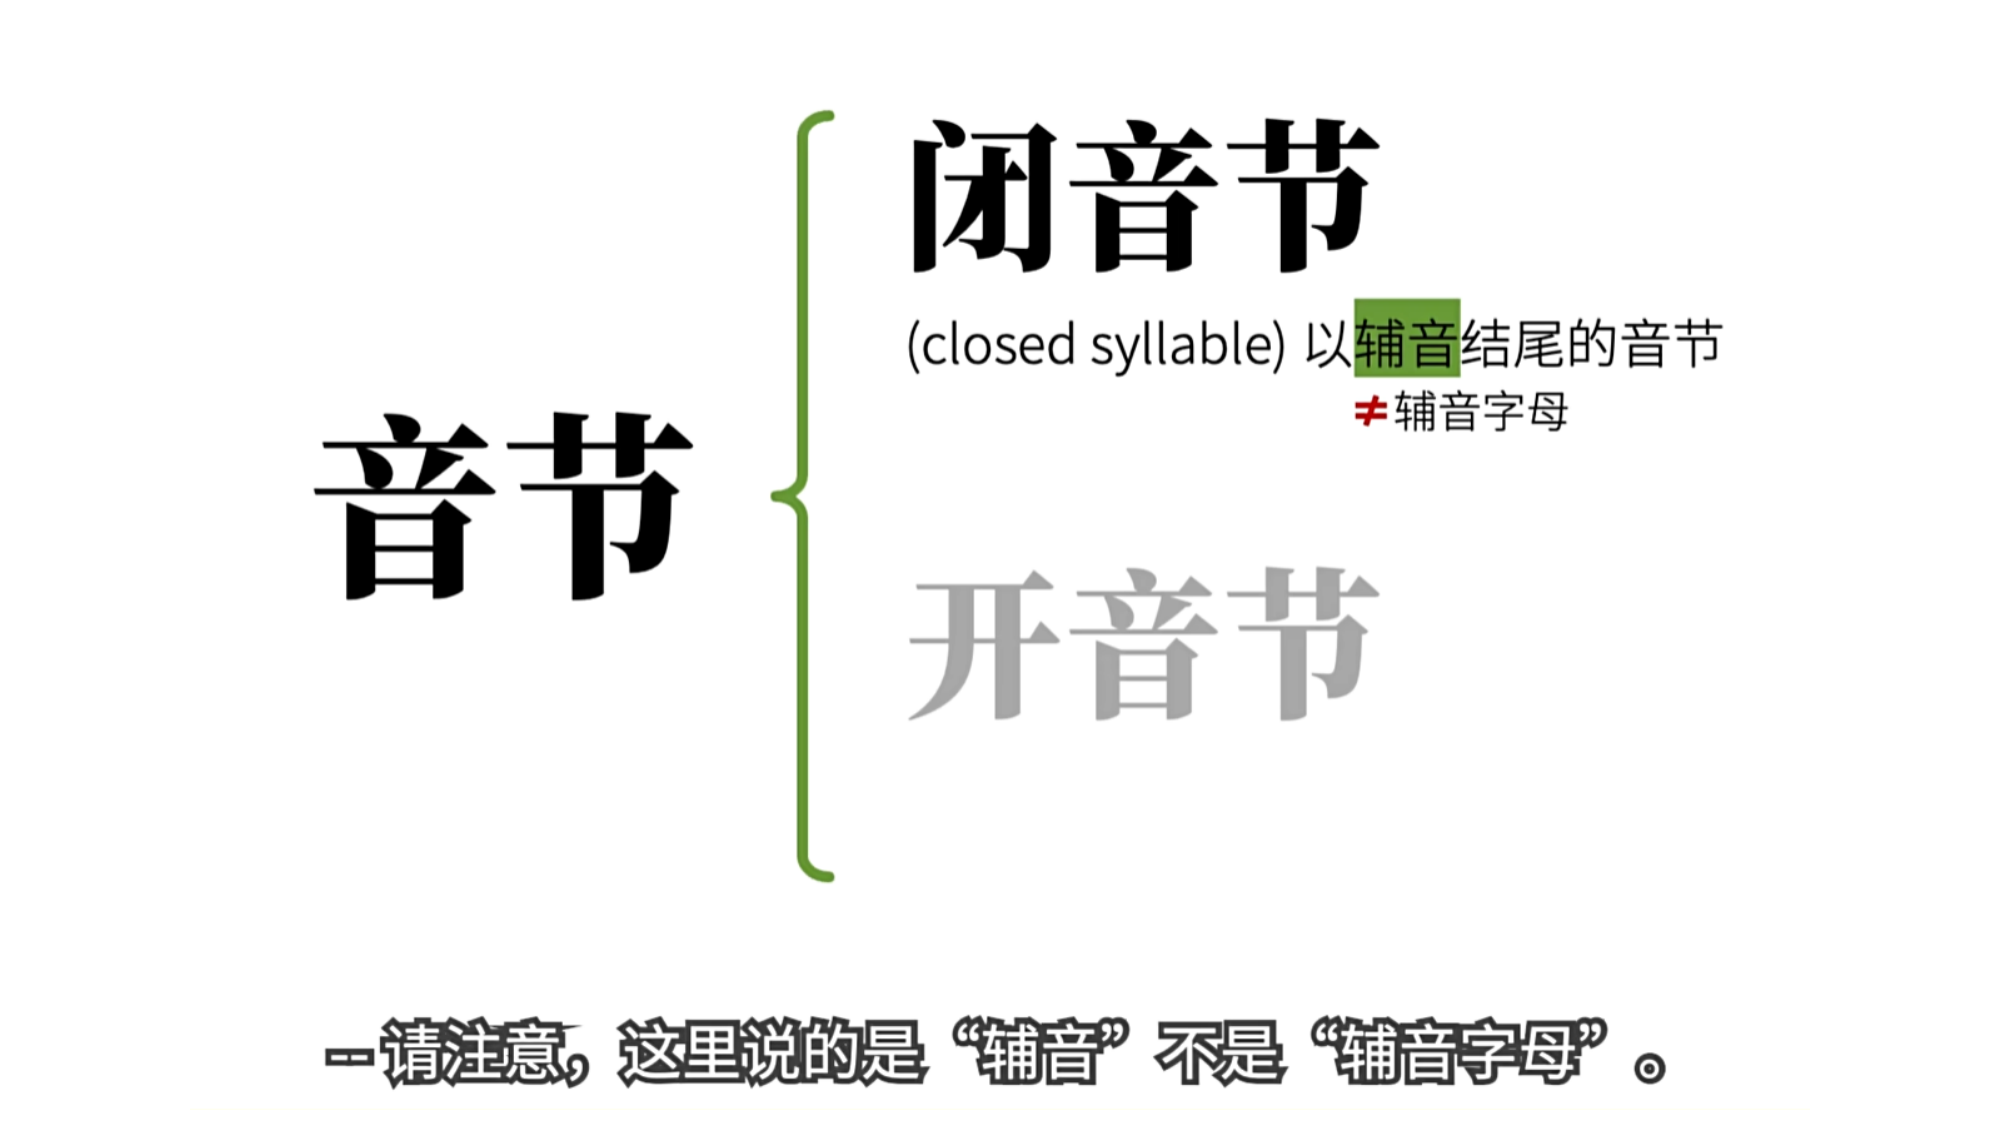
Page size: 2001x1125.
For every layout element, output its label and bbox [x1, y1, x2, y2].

picture [190, 15, 1810, 1110]
